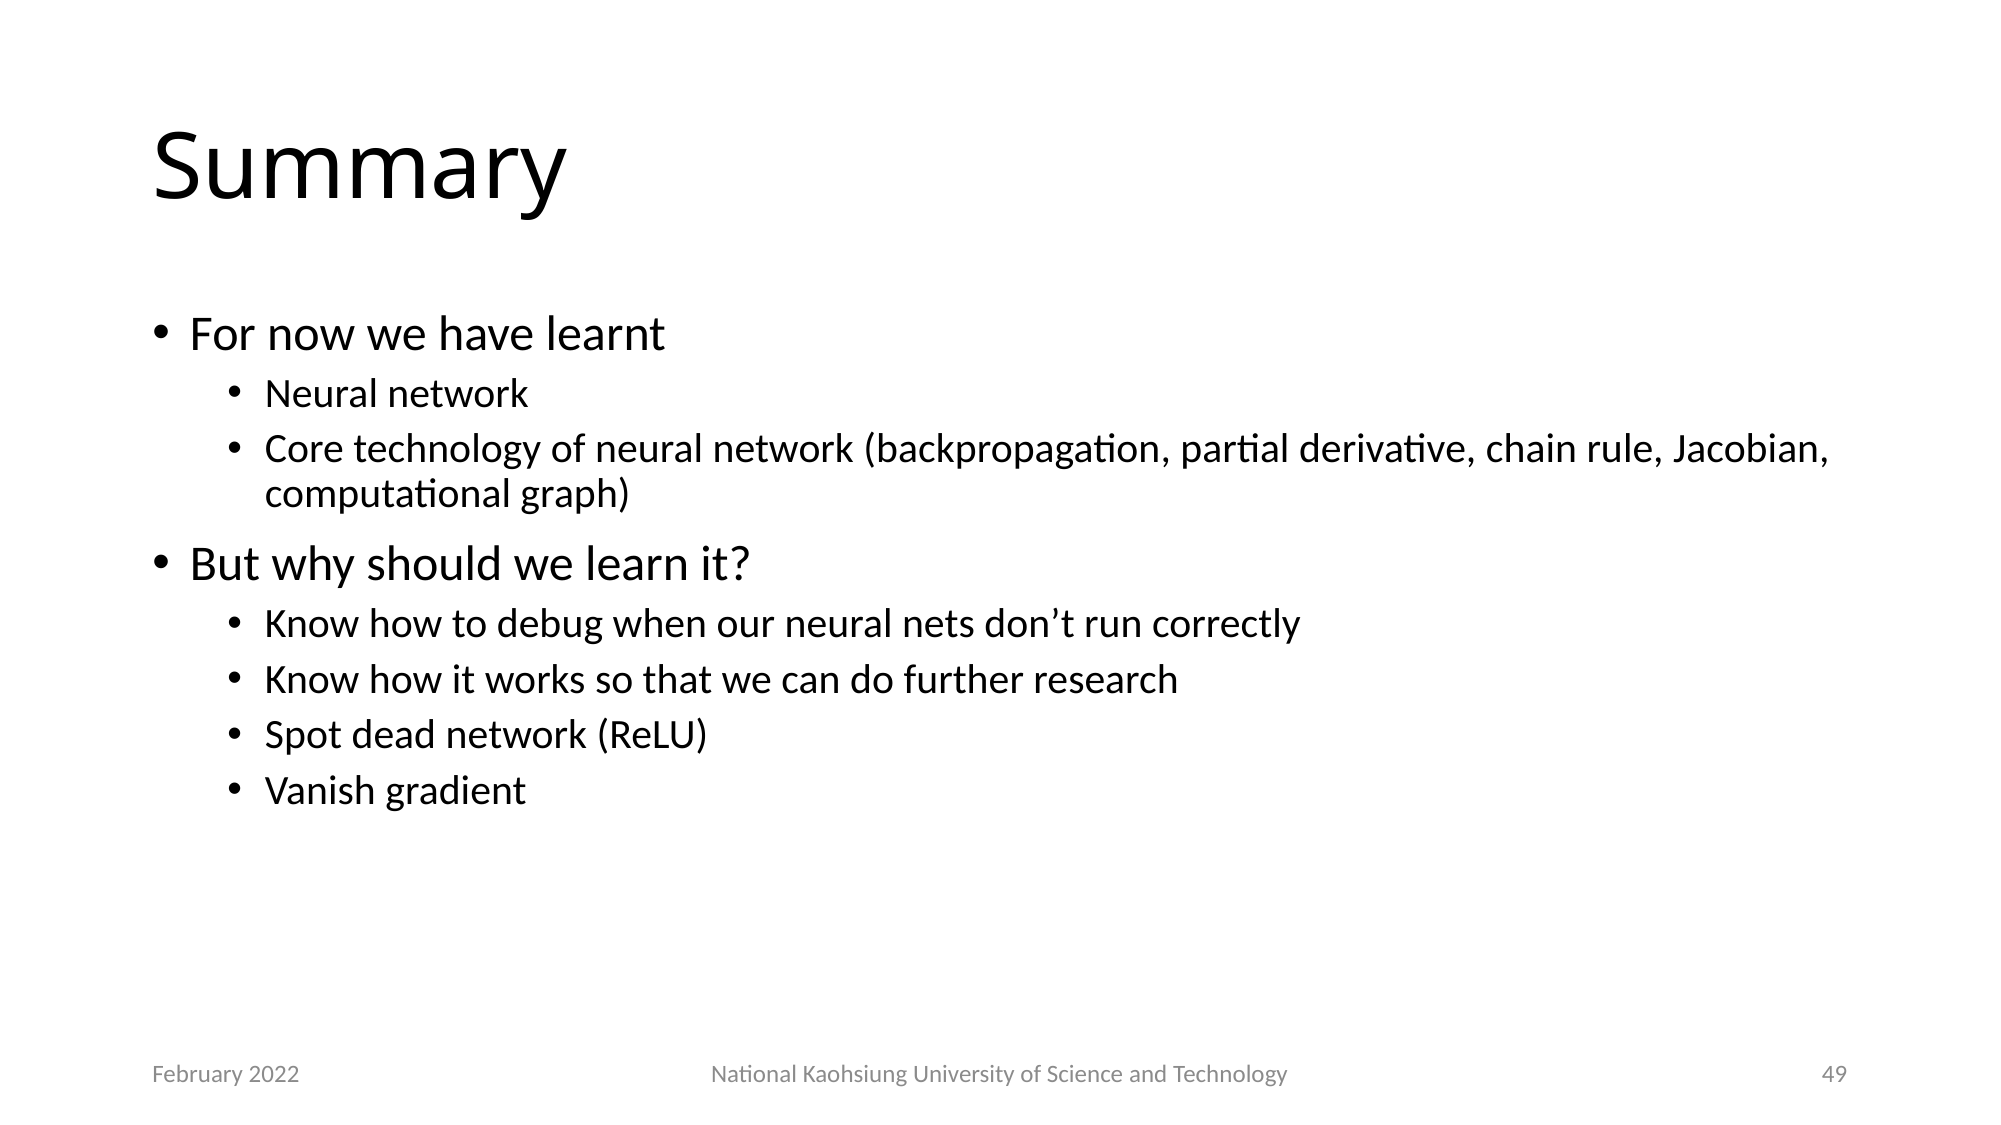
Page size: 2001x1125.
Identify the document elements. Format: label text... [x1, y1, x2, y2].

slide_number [137, 1042, 588, 1103]
list For now we have learnt Neural network Core technology of neural network (backpropagation, partial derivative, chain rule, Jacobian, computational graph) But why should we learn it? Know how to debug when our neural nets don’t run correctly Know how it works so that we can do further research Spot dead network (ReLU) Vanish gradient [137, 299, 1863, 1014]
footer National Kaohsiung University of Science and Technology [662, 1042, 1338, 1103]
title Summary [137, 59, 1863, 278]
slide_number 49 [1412, 1042, 1863, 1103]
